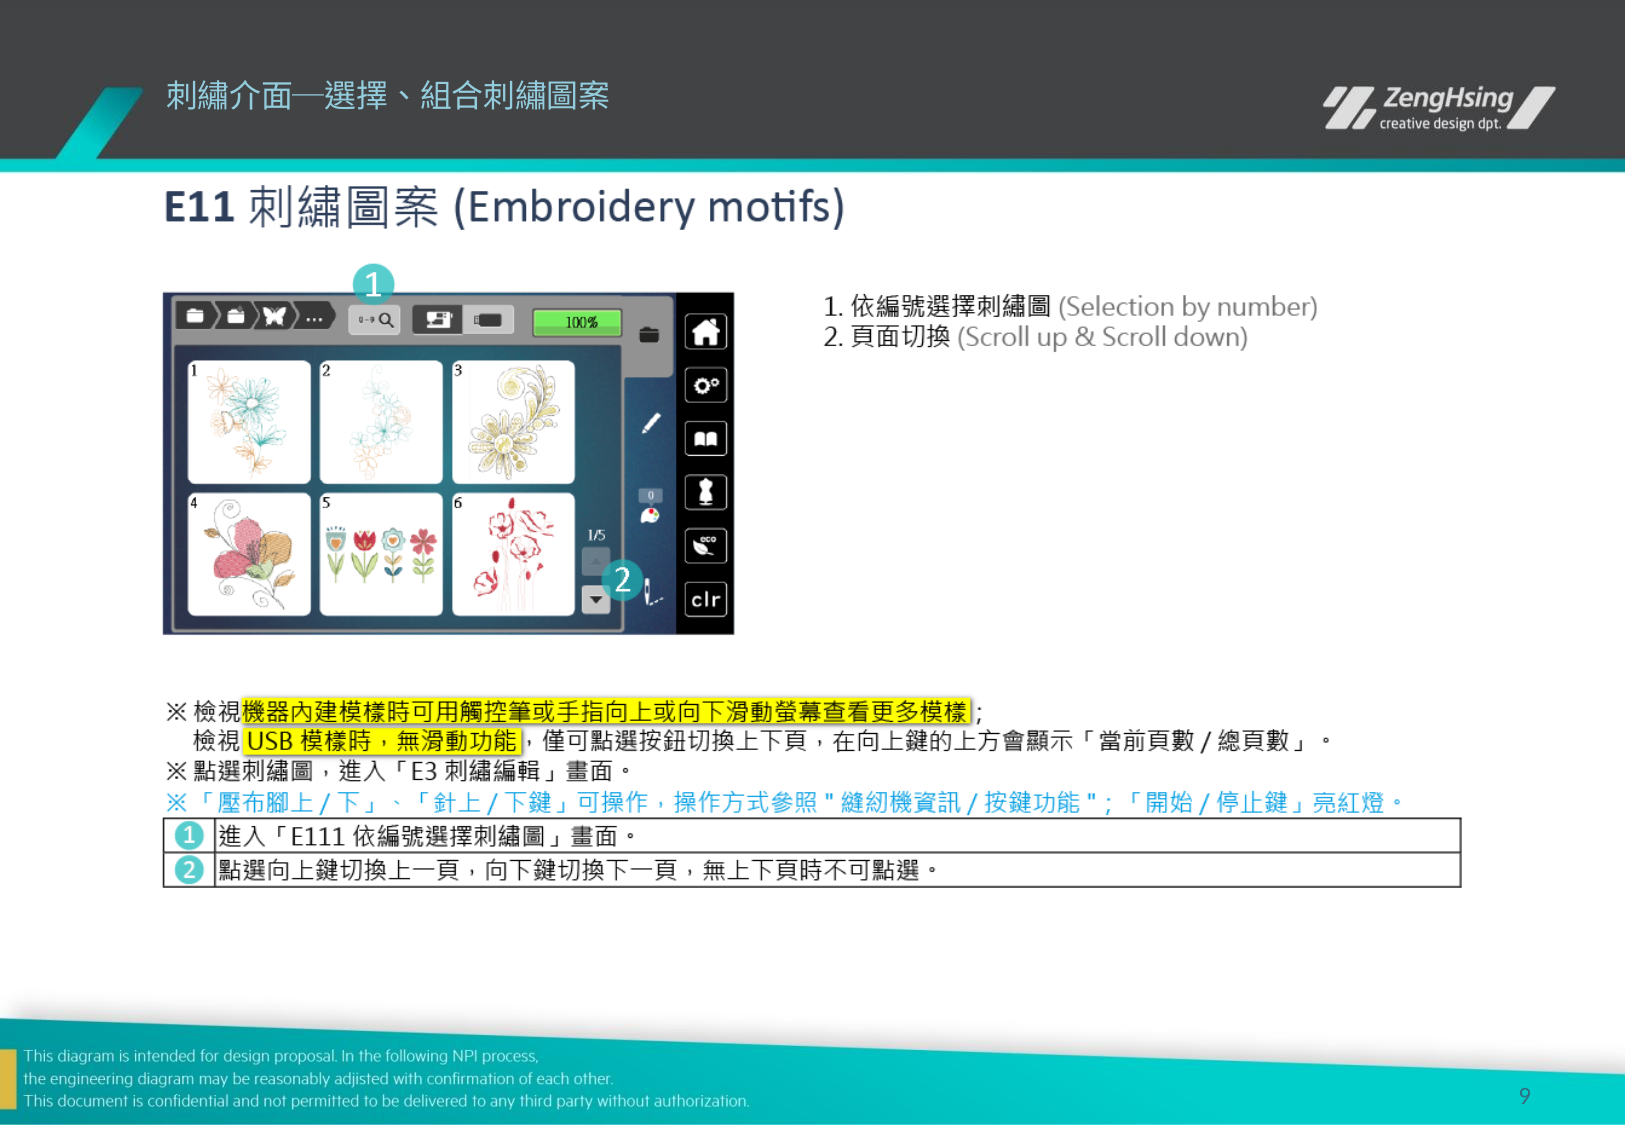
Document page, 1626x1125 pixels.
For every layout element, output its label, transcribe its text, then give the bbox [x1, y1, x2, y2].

slide_number 9 [1166, 1065, 1547, 1125]
picture [0, 0, 1625, 1125]
title 刺繡介面─選擇、組合刺繡圖案 [151, 54, 691, 136]
